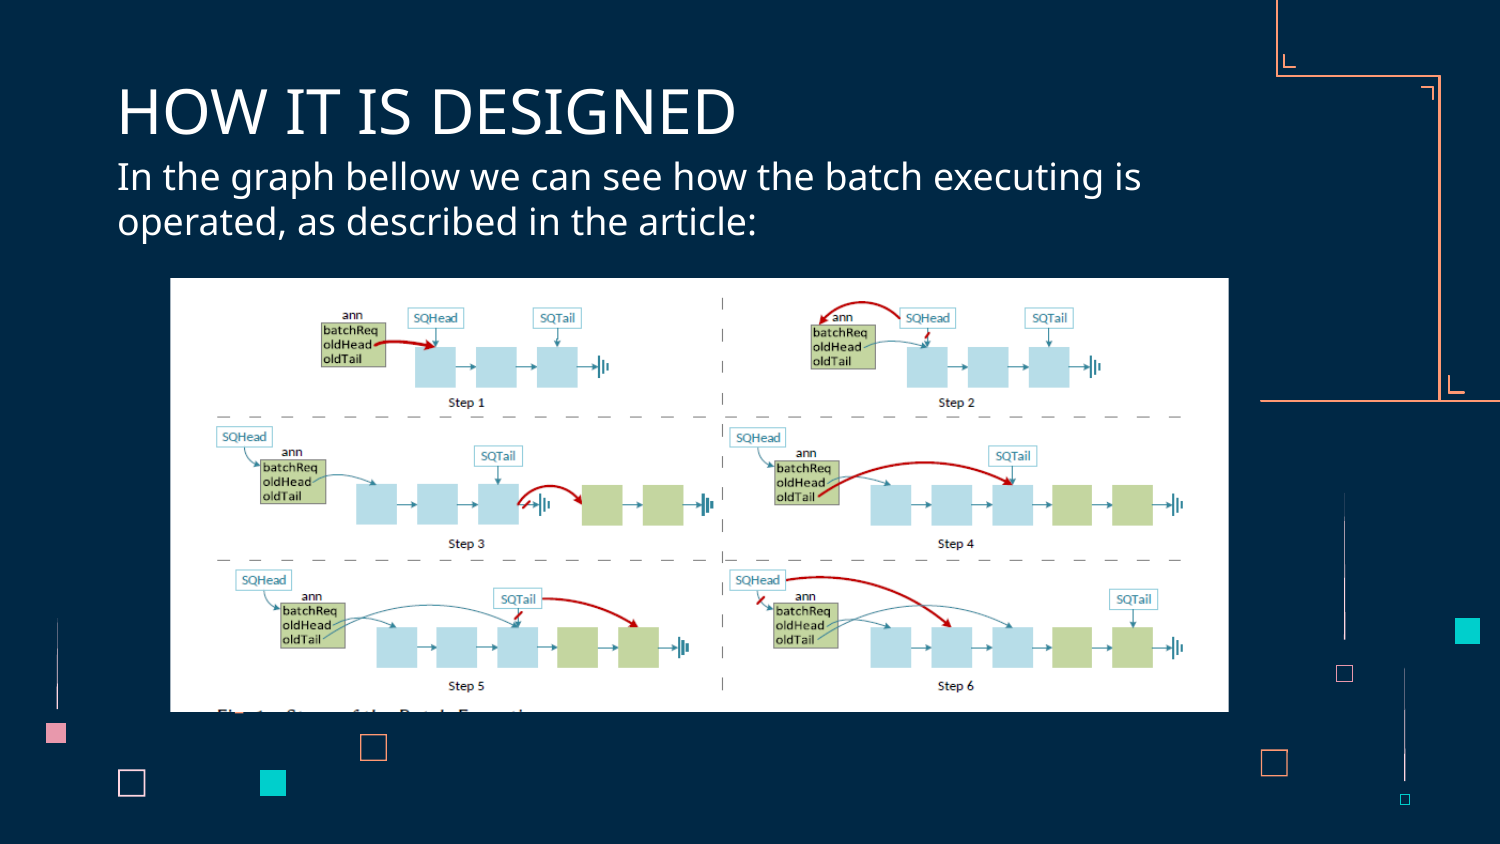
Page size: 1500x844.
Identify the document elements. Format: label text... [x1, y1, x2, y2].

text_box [1260, 0, 1500, 402]
list In the graph bellow we can see how the batch executing is operated, as described in the article: [102, 137, 1255, 279]
title HOW IT IS DESIGNED [101, 67, 1250, 163]
picture [169, 278, 1229, 712]
